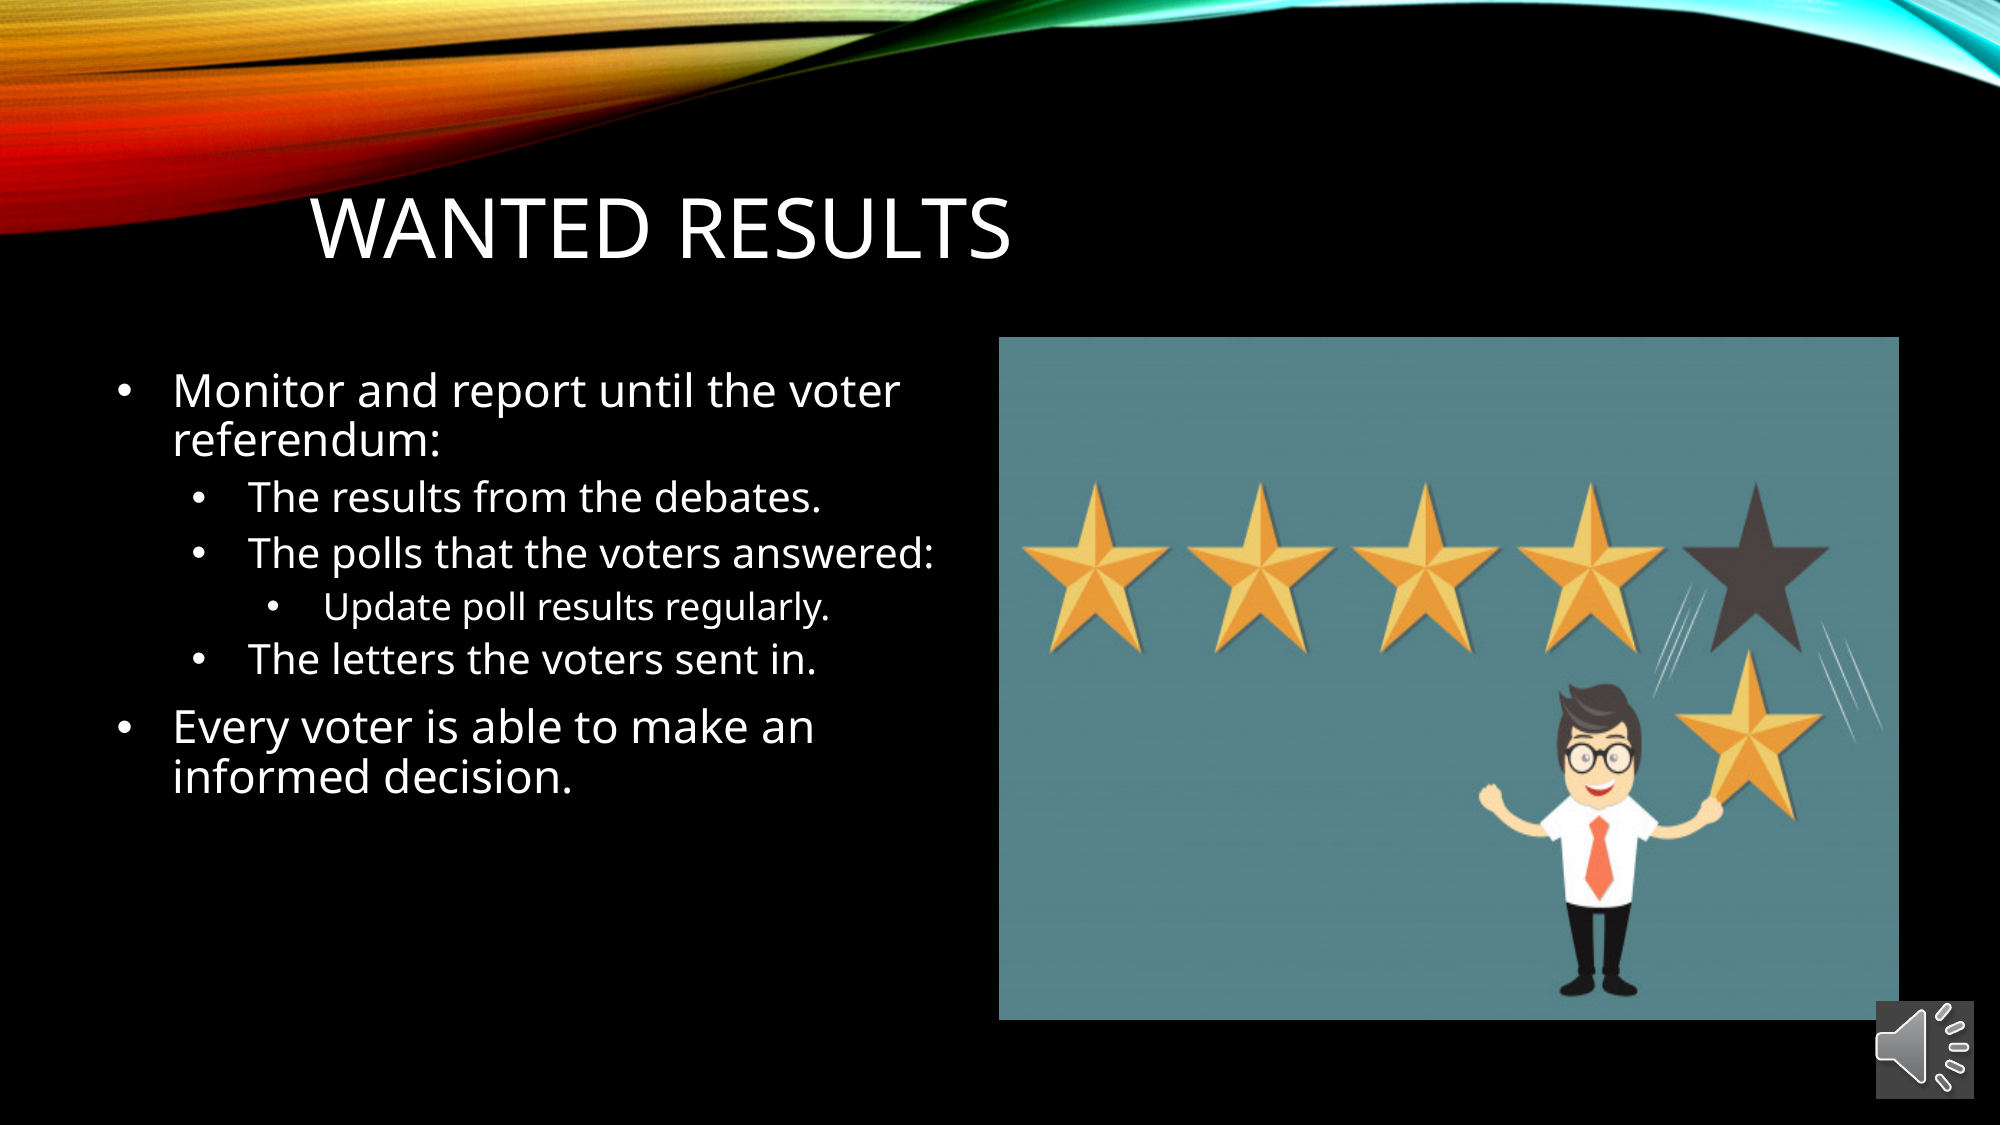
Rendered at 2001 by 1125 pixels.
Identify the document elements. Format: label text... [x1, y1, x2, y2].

picture [0, 0, 2000, 237]
title Wanted Results [101, 125, 1223, 338]
picture [999, 337, 1976, 1101]
list Monitor and report until the voter referendum: The results from the debates. The polls that the voters answered: Update poll results regularly. The letters the voters sent in. Every voter is able to make an informed decision. [101, 360, 999, 1021]
